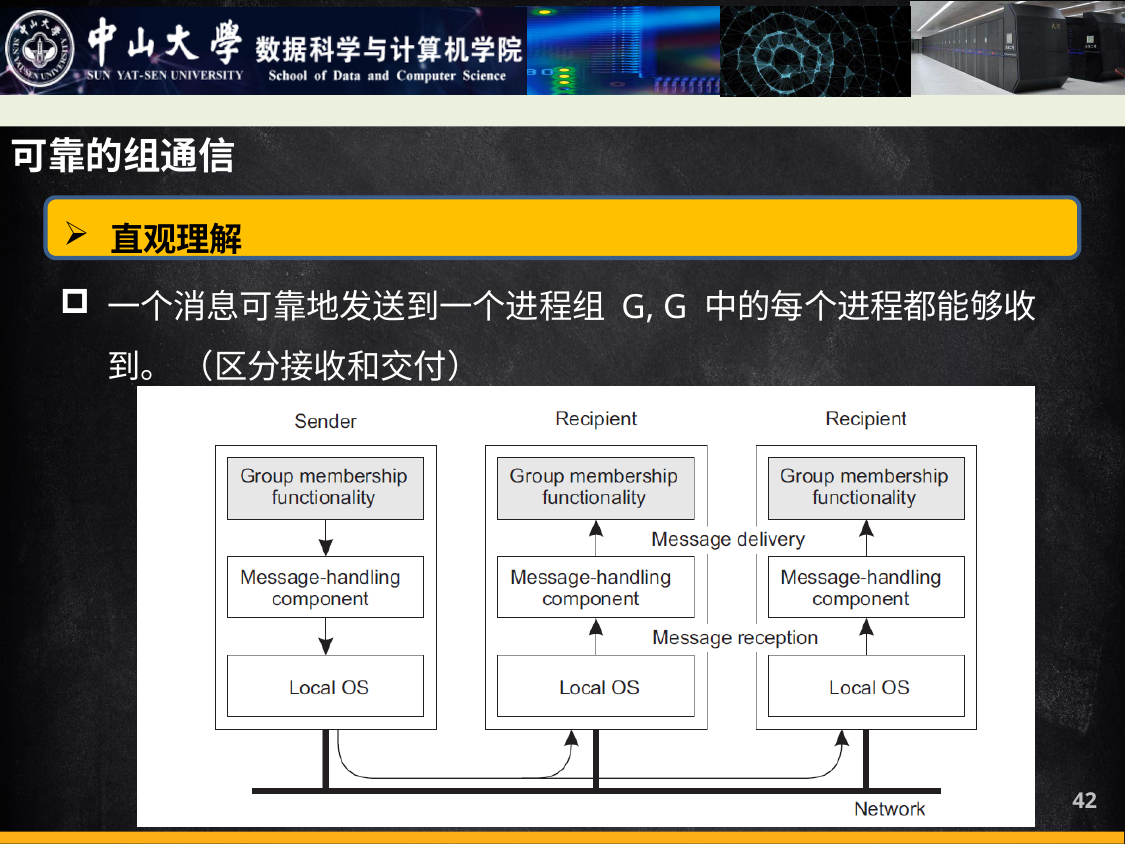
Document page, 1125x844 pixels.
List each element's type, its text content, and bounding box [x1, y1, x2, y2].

text_box 可靠的组通信 [0, 124, 858, 185]
text_box 一个消息可靠地发送到一个进程组 G, G 中的每个进程都能够收到。 （区分接收和交付） [45, 258, 1080, 393]
picture [0, 127, 1125, 831]
picture [0, 0, 1125, 97]
text_box 直观理解 [43, 195, 1082, 258]
